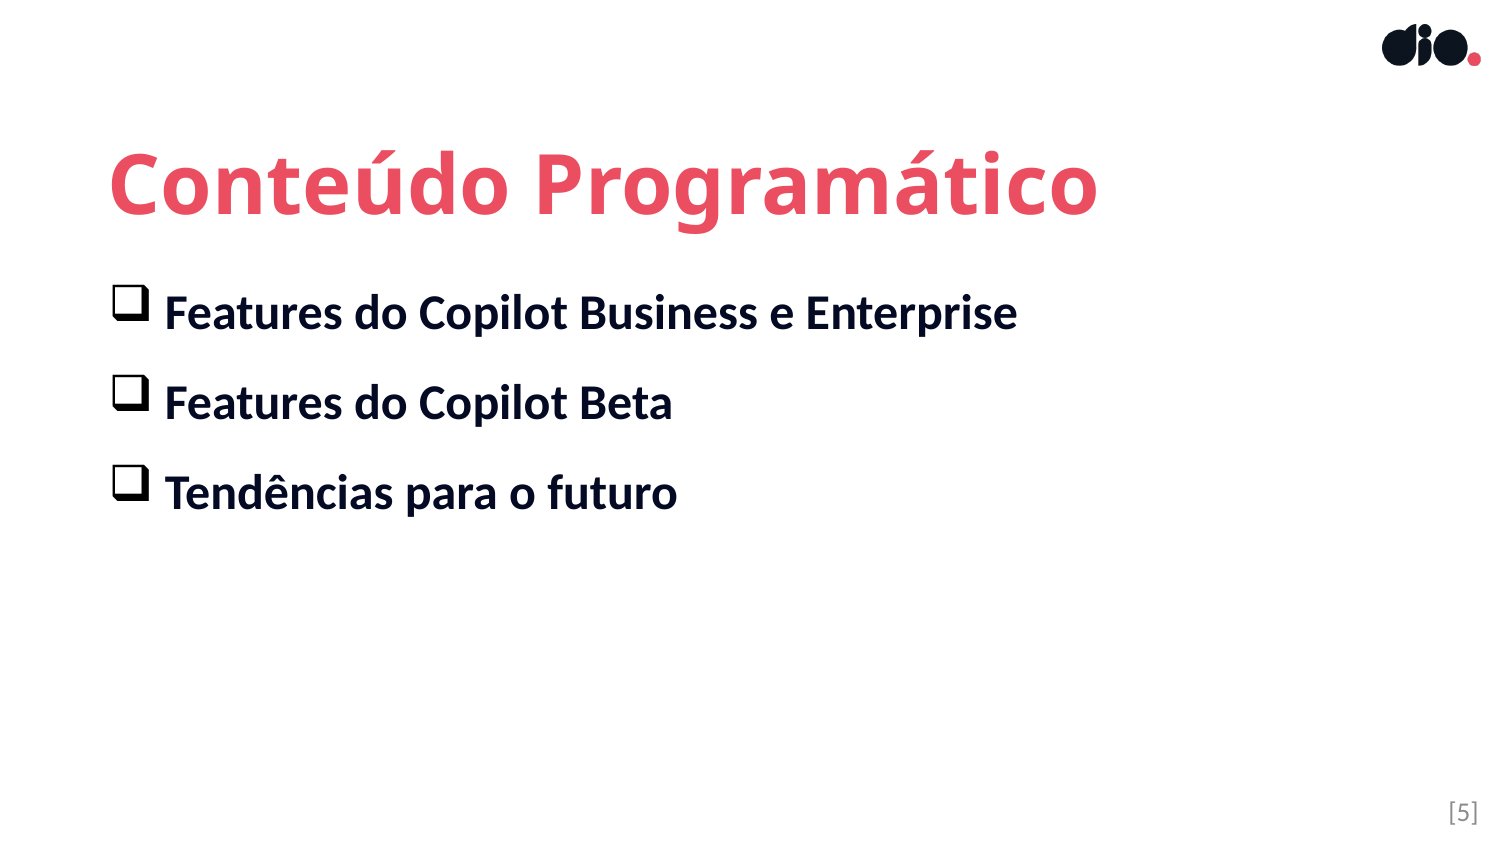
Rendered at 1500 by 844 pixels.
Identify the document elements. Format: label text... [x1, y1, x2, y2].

text_box Features do Copilot Business e Enterprise Features do Copilot Beta Tendências para o futuro [93, 242, 1384, 784]
slide_number [5] [1403, 779, 1494, 844]
text_box Conteúdo Programático [92, 104, 1309, 243]
picture [1382, 24, 1481, 66]
